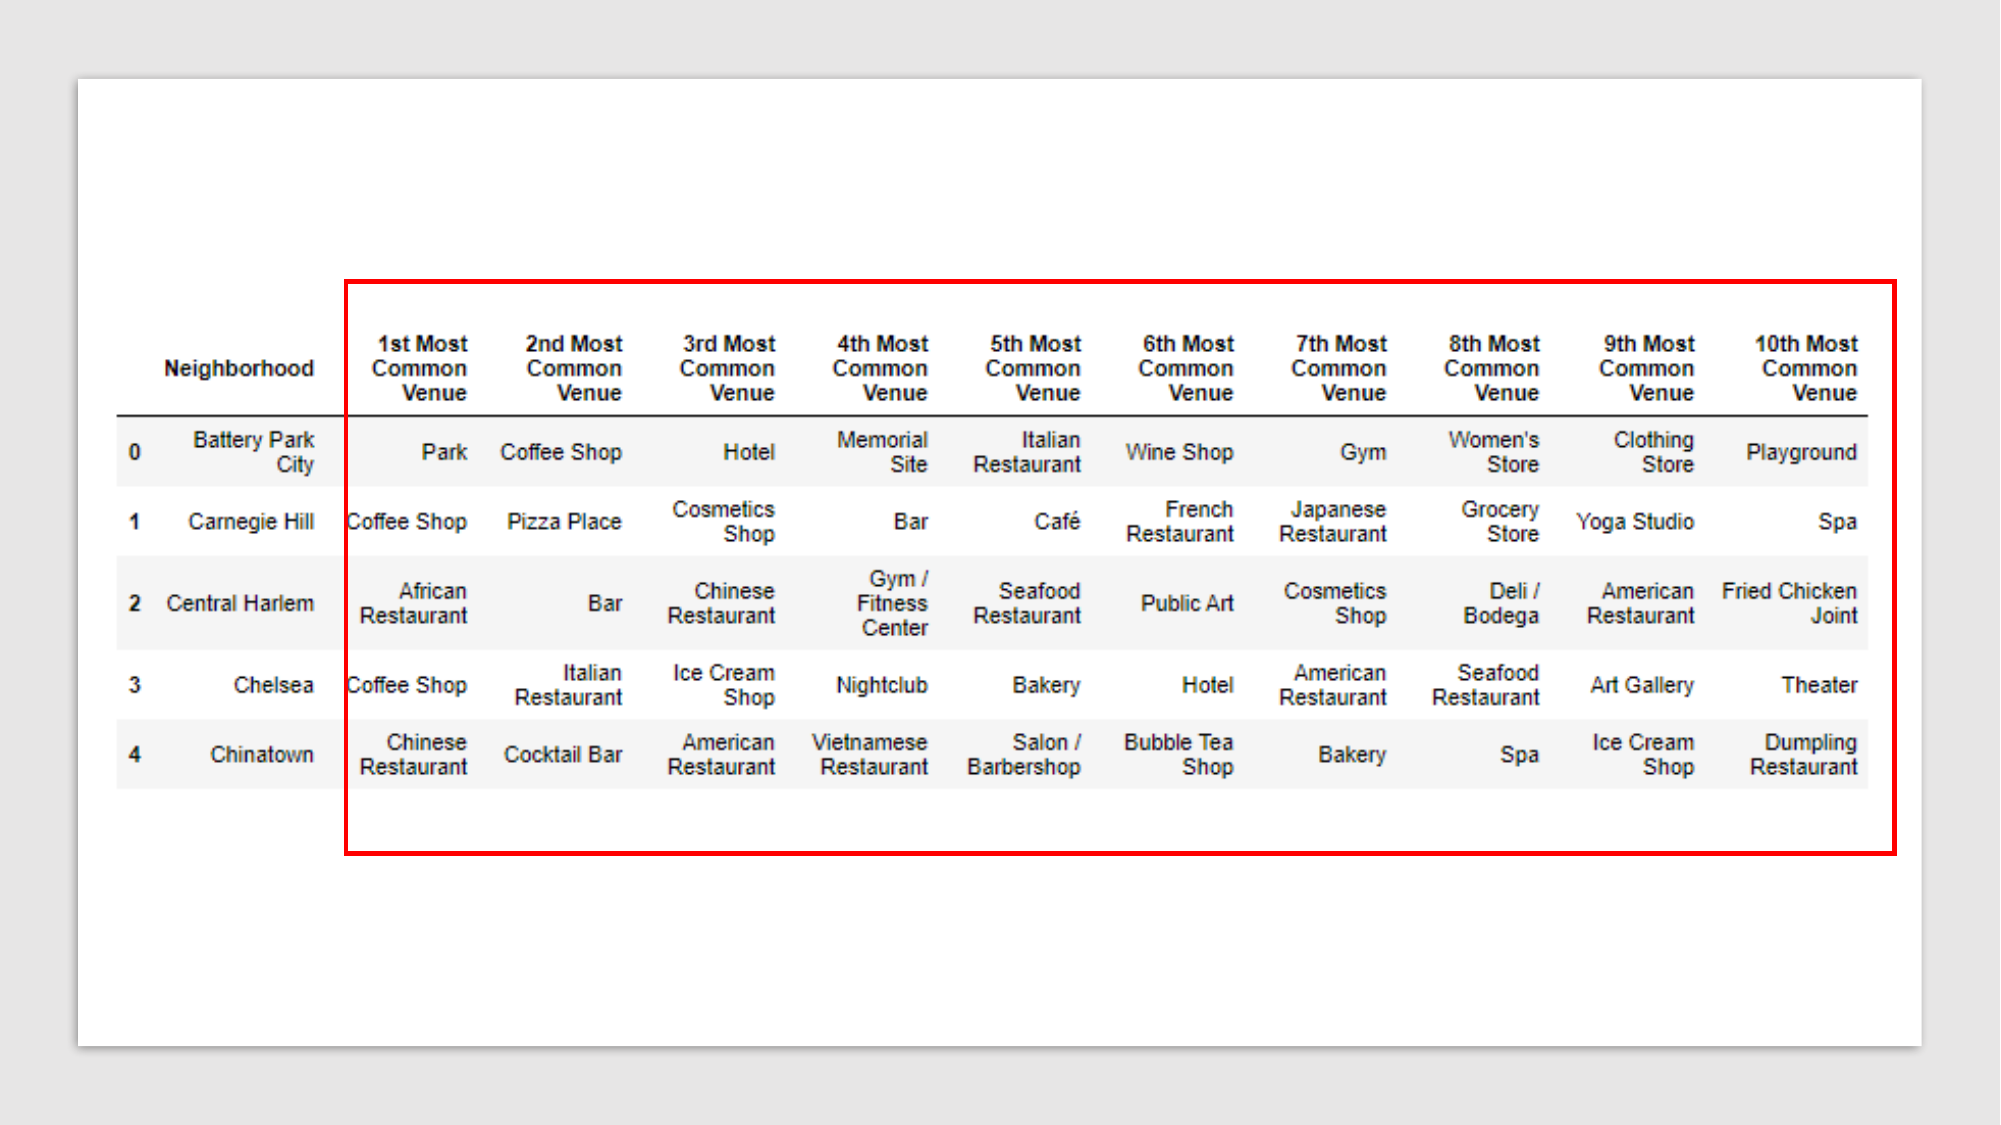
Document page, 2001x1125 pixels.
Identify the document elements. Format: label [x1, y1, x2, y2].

text_box [345, 280, 1895, 305]
text_box [345, 820, 1895, 855]
text_box [77, 78, 1923, 1047]
text_box [0, 0, 2000, 1125]
picture [105, 305, 1895, 820]
